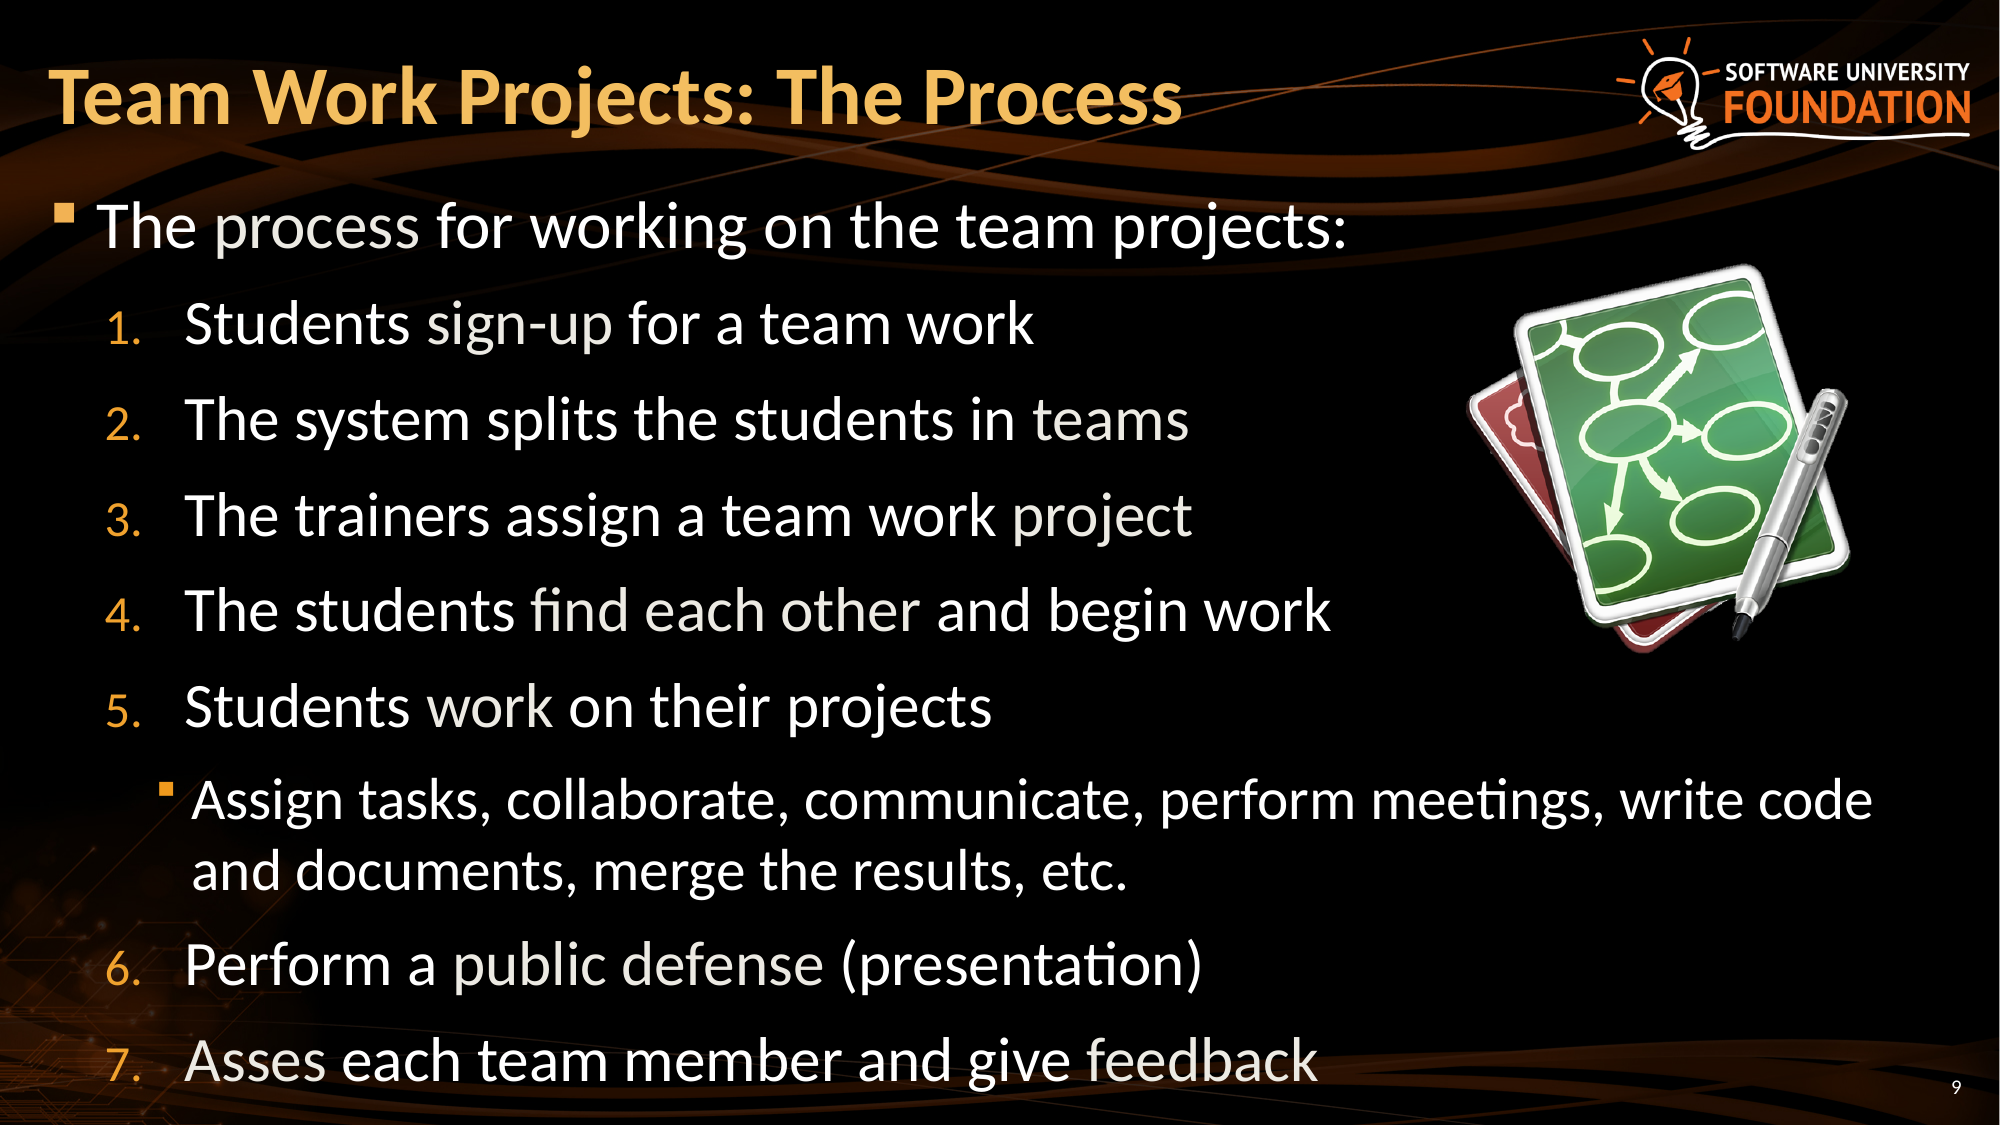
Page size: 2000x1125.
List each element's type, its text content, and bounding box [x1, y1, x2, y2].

picture [0, 0, 2000, 1125]
title Team Work Projects: The Process [30, 6, 1602, 189]
list The process for working on the team projects: Students sign-up for a team work The system splits the students in teams The trainers assign a team work project The students find each other and begin work Students work on their projects Assign tasks, collaborate, communicate, perform meetings, write code and documents, merge the results, etc. Perform a public defense (presentation) Asses each team member and give feedback [31, 174, 1968, 1103]
